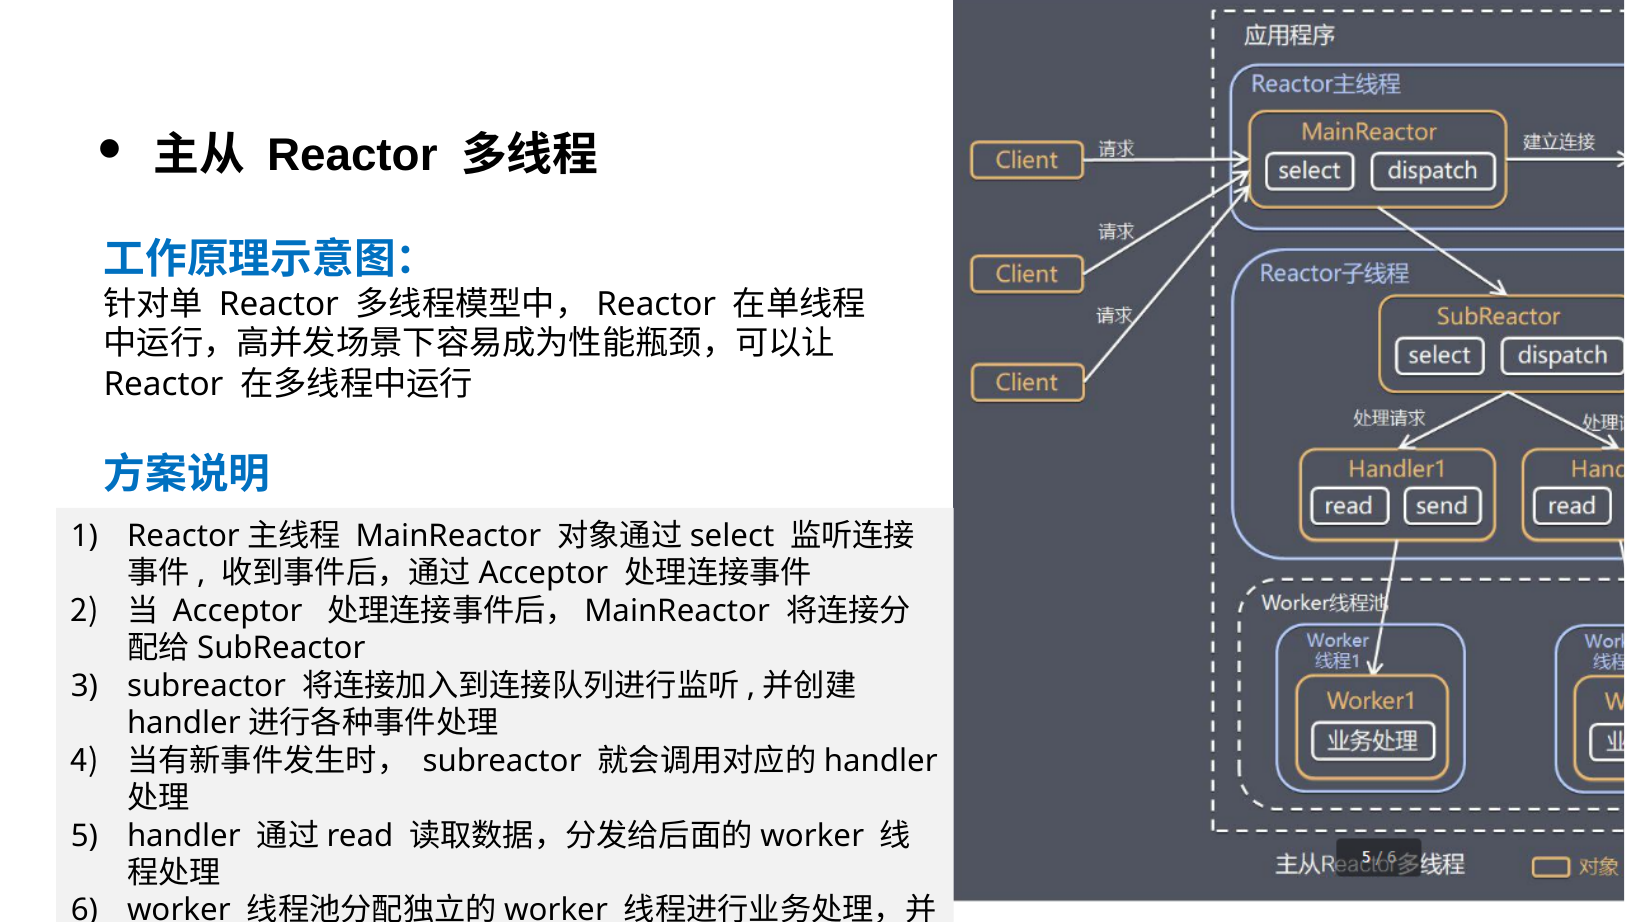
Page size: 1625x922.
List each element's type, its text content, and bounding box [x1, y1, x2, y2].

text_box Reactor主线程 MainReactor 对象通过select 监听连接事件, 收到事件后，通过Acceptor 处理连接事件 当 Acceptor 处理连接事件后，MainReactor 将连接分配给SubReactor subreactor 将连接加入到连接队列进行监听,并创建handler进行各种事件处理 当有新事件发生时， subreactor 就会调用对应的handler处理 handler 通过read 读取数据，分发给后面的worker 线程处理 worker 线程池分配独立的worker 线程进行业务处理，并返回结果 handler 收到响应的结果后，再通过send 将结果返回给client Reactor 主线程可以对应多个Reactor 子线程, 即MainRecator 可以关联多个SubReactor [56, 507, 954, 922]
text_box 工作原理示意图： 针对单 Reactor 多线程模型中，Reactor 在单线程中运行，高并发场景下容易成为性能瓶颈，可以让 Reactor 在多线程中运行 方案说明 [88, 224, 883, 507]
picture [953, 0, 1625, 902]
text_box 主从 Reactor 多线程 [82, 123, 953, 188]
